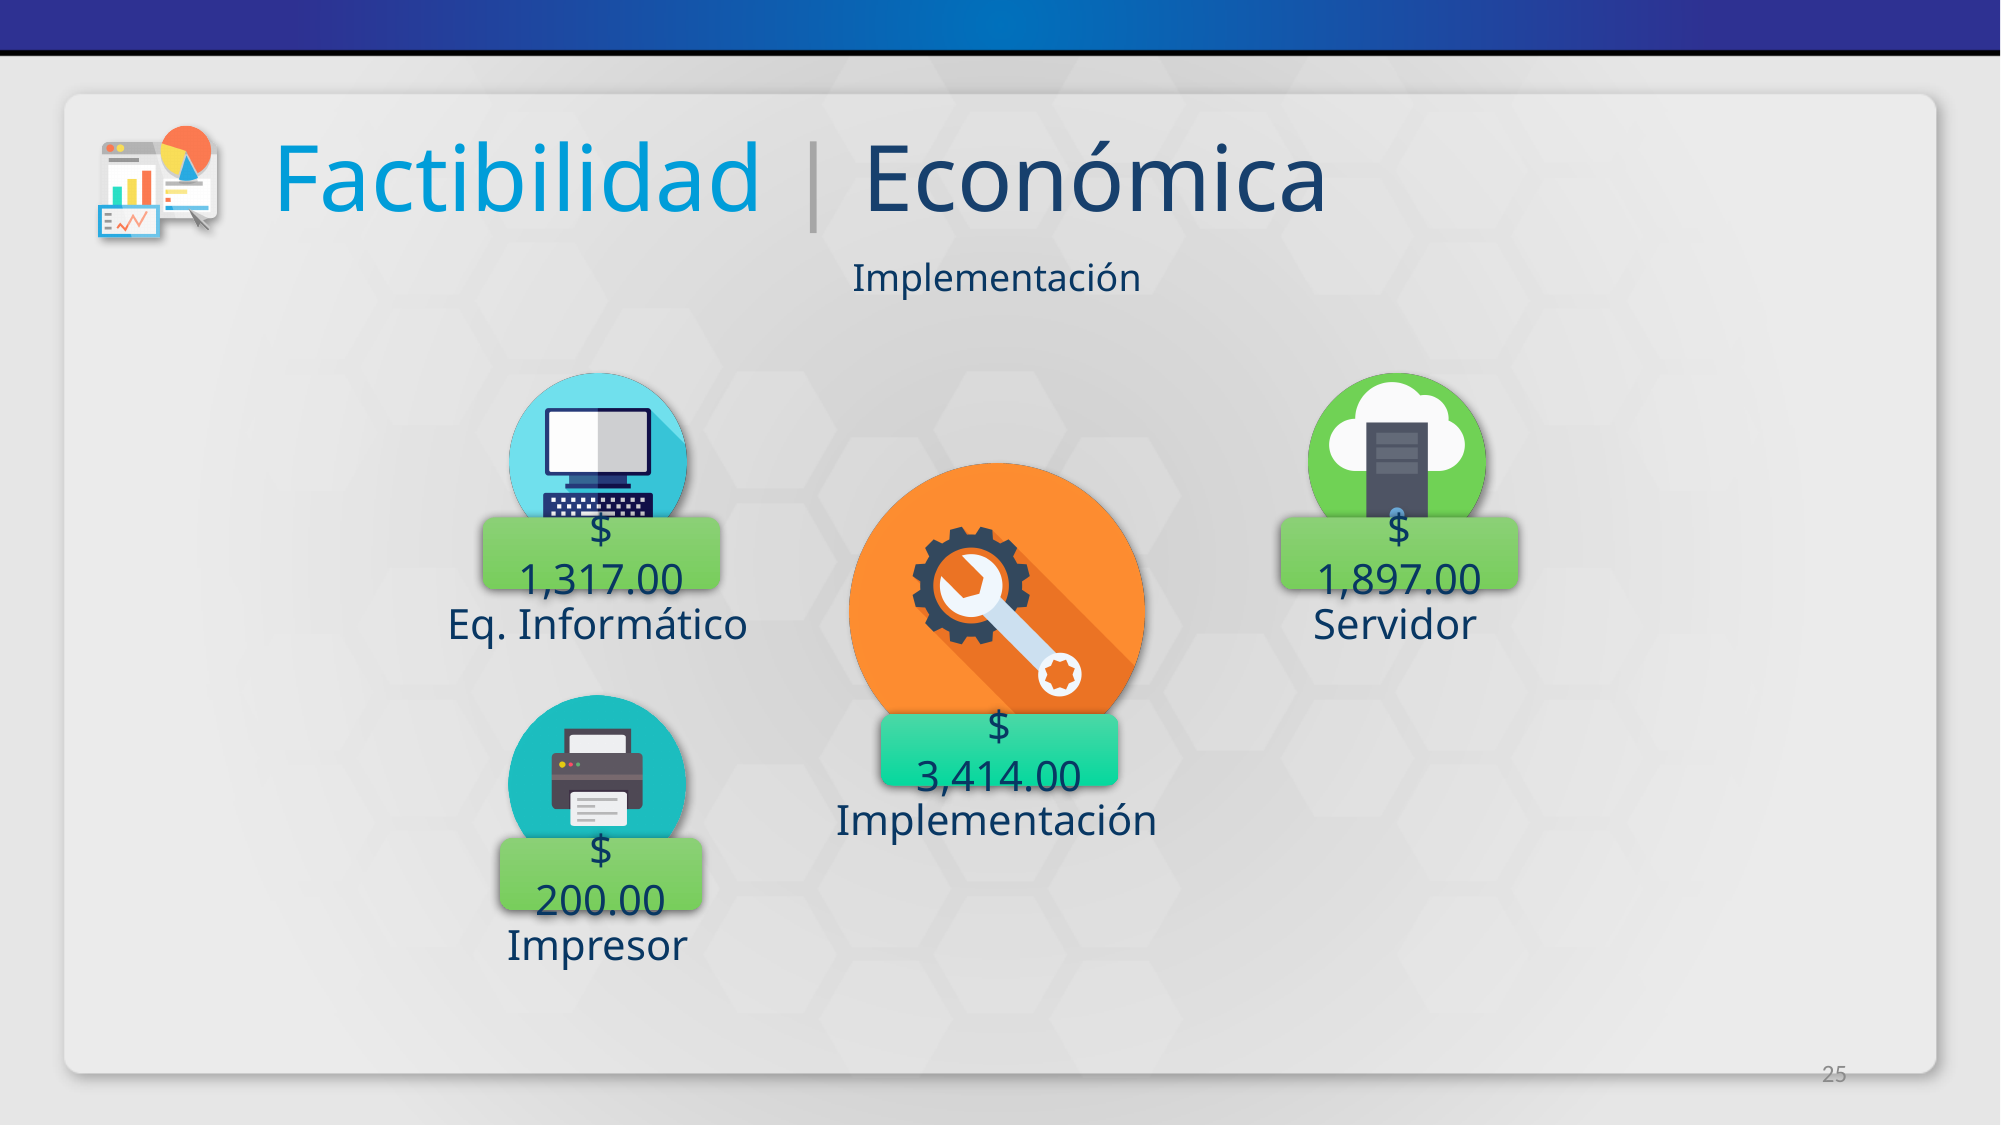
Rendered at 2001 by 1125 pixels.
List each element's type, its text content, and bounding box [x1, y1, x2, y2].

text_box Implementación [821, 786, 1174, 851]
title Factibilidad | Económica [257, 123, 1885, 242]
text_box Implementación [837, 246, 1157, 307]
text_box Servidor [1299, 599, 1493, 656]
picture [0, 0, 2001, 1125]
text_box Impresor [492, 911, 704, 976]
text_box $ 1,317.00 [482, 517, 720, 590]
text_box Eq. Informático [432, 590, 764, 656]
slide_number 25 [1412, 1042, 1863, 1103]
text_box $ 200.00 [500, 837, 703, 910]
text_box $ 3,414.00 [881, 760, 1119, 786]
text_box $ 1,897.00 [1280, 517, 1518, 590]
